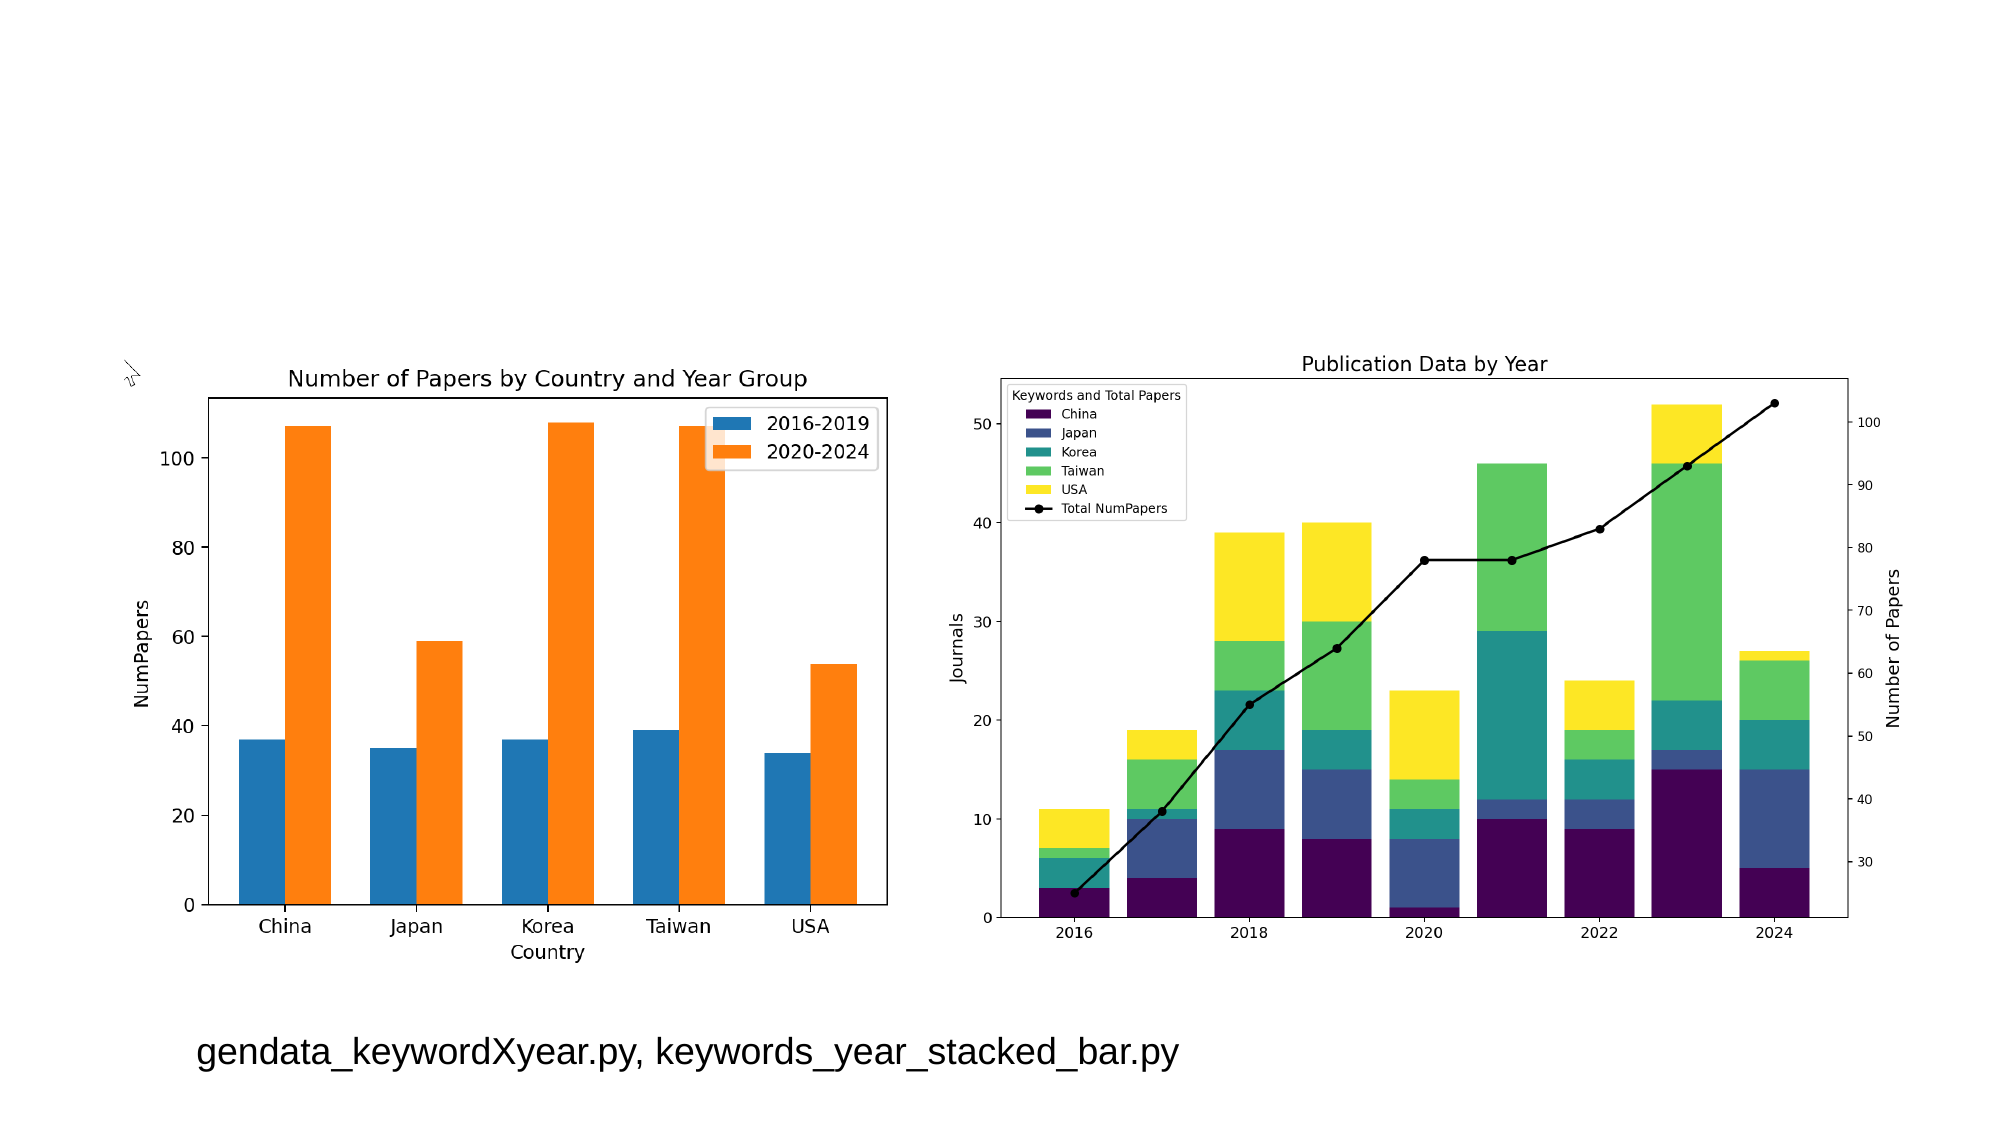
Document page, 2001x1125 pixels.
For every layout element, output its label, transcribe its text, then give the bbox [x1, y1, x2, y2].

picture [940, 341, 1913, 938]
text_box gendata_keywordXyear.py, keywords_year_stacked_bar.py [181, 1019, 1195, 1080]
picture [124, 357, 900, 967]
